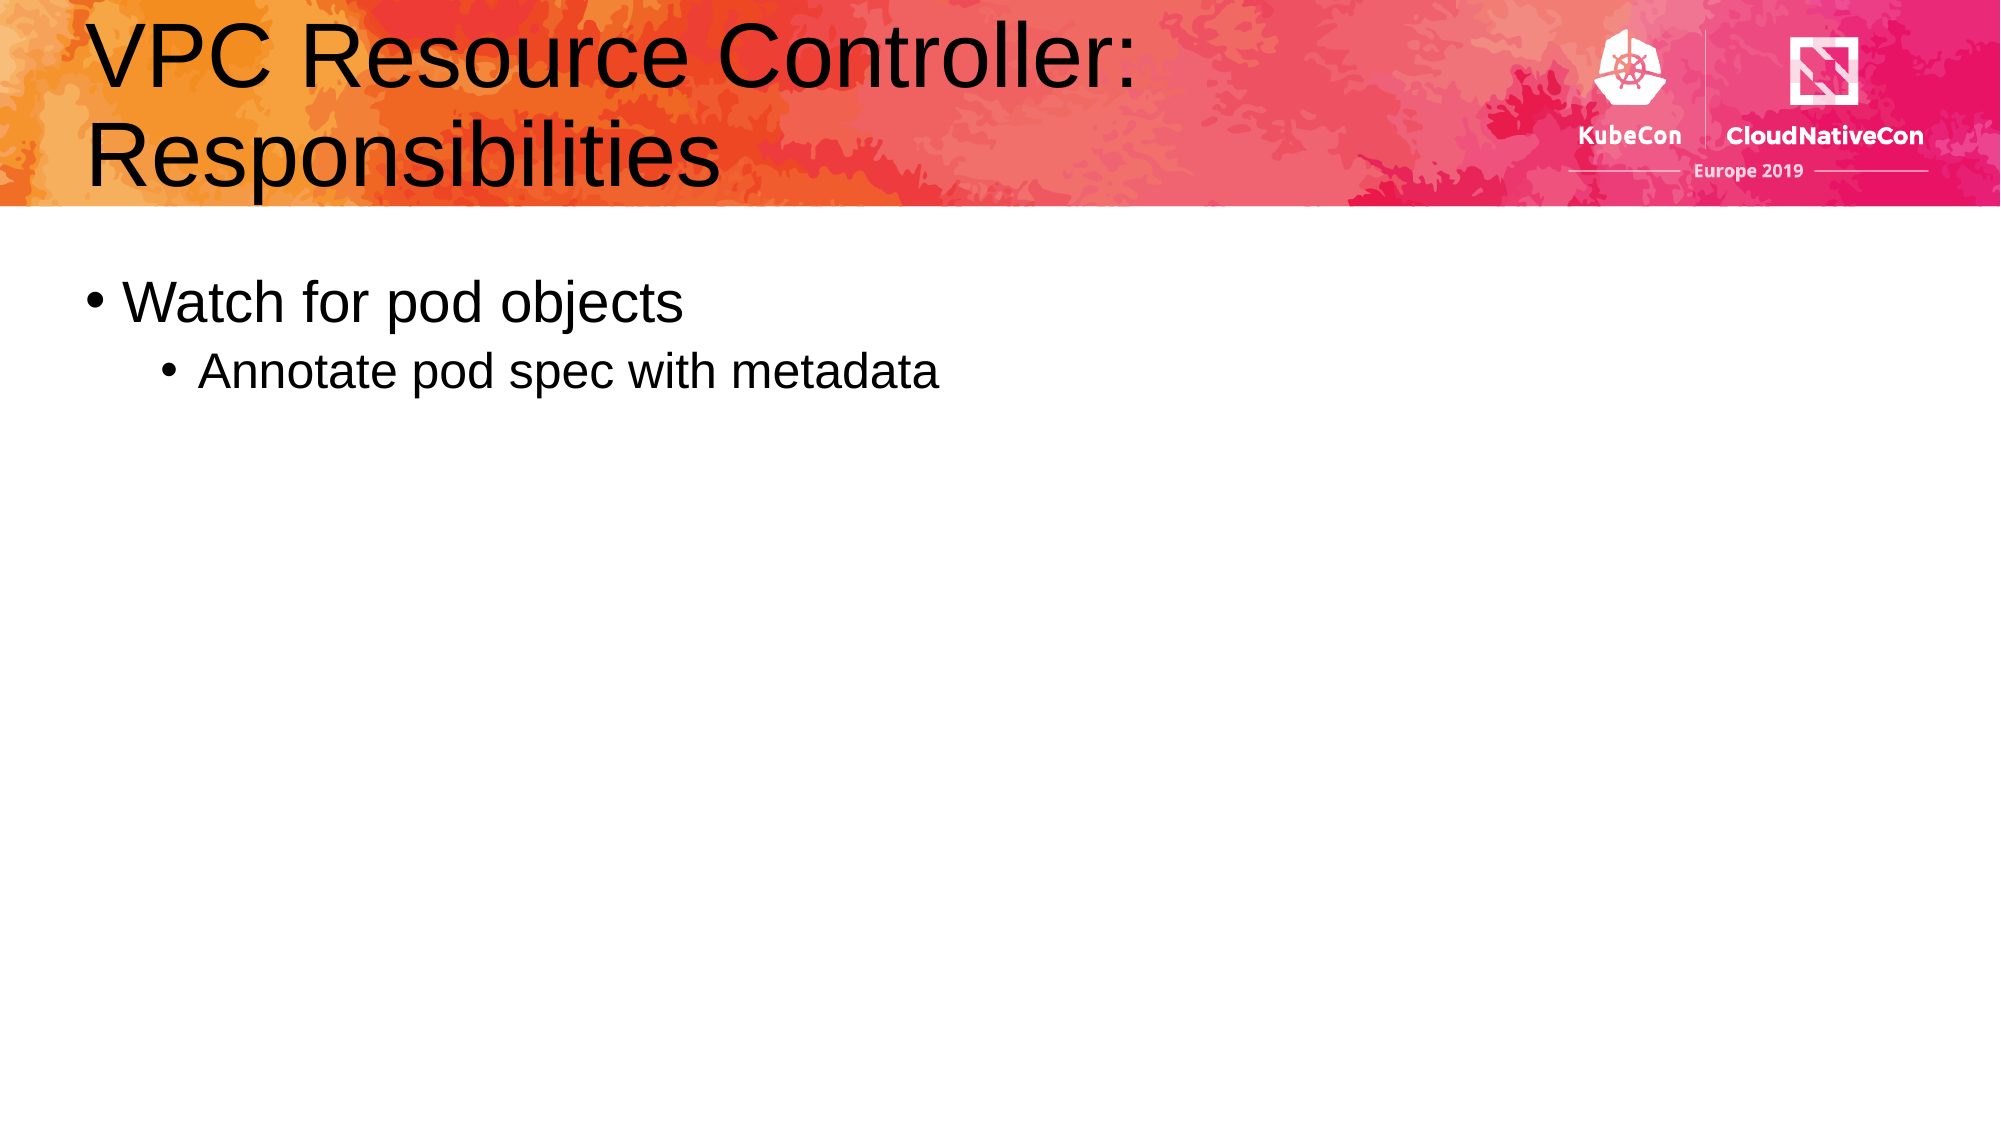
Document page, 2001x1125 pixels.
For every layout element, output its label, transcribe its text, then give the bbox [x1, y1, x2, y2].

picture [0, 0, 2000, 1125]
title VPC Resource Controller: Responsibilities [70, 0, 1796, 217]
list Watch for pod objects Annotate pod spec with metadata [70, 264, 1802, 861]
